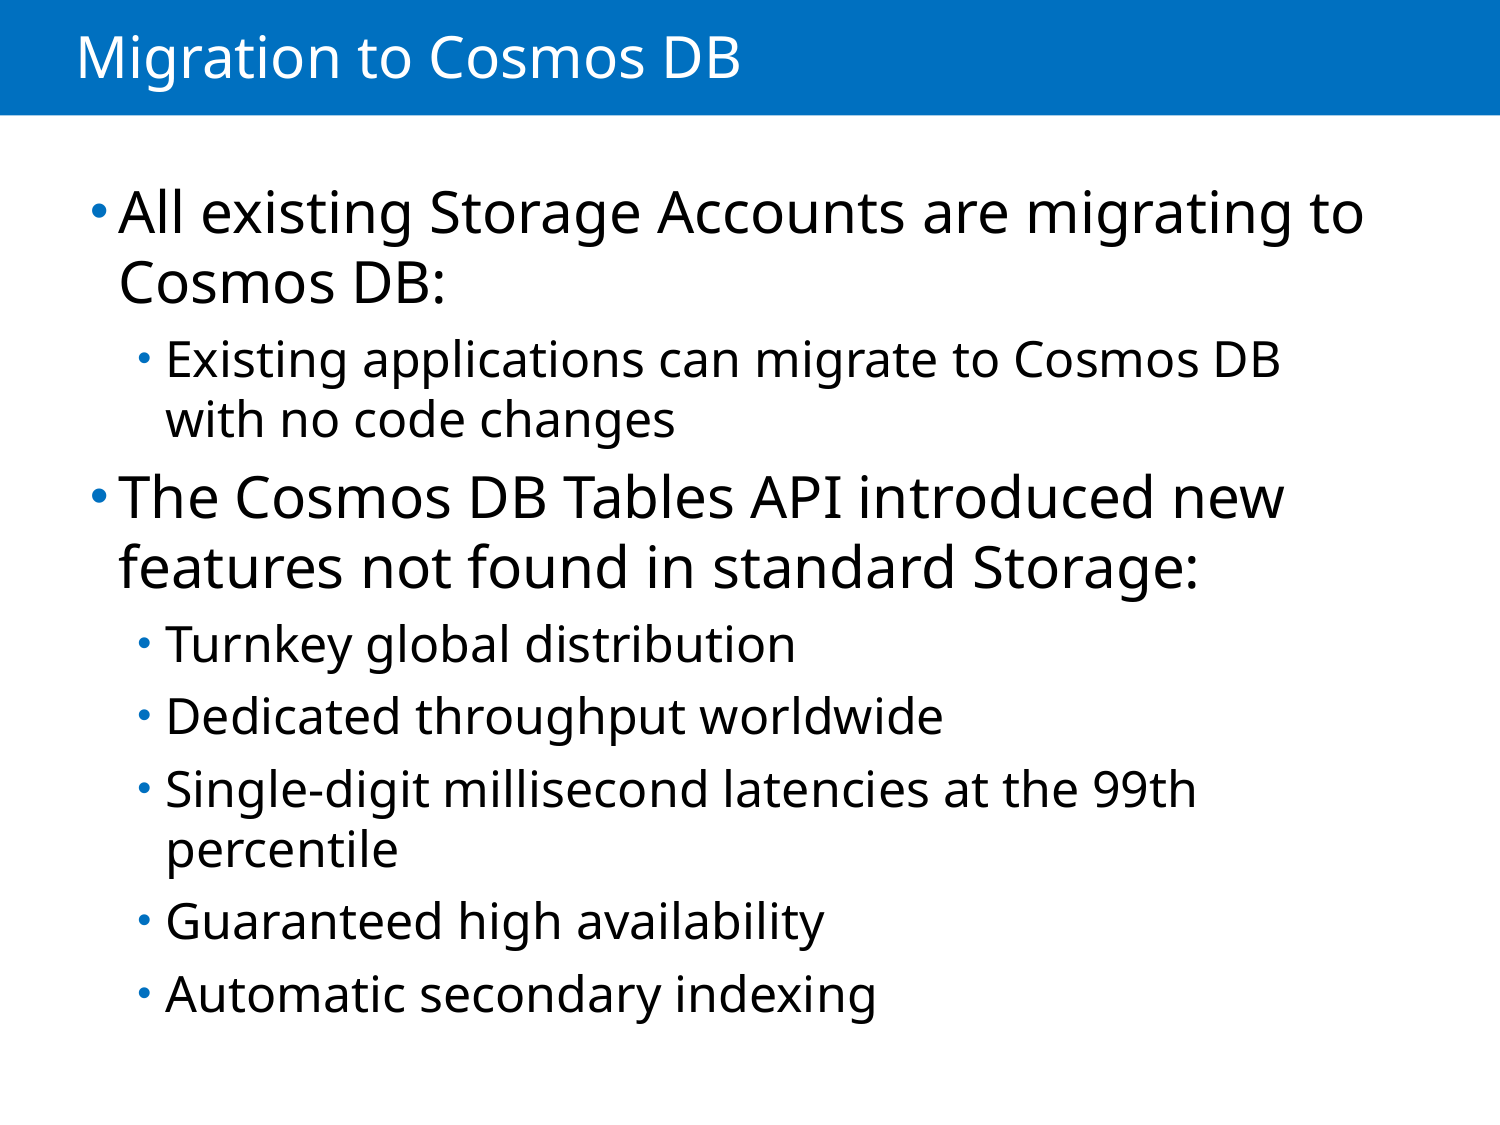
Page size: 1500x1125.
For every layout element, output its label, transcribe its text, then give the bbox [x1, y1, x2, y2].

text_box All existing Storage Accounts are migrating to Cosmos DB: Existing applications can migrate to Cosmos DB with no code changes The Cosmos DB Tables API introduced new features not found in standard Storage: Turnkey global distribution Dedicated throughput worldwide Single-digit millisecond latencies at the 99th percentile Guaranteed high availability Automatic secondary indexing [75, 167, 1408, 1012]
title Migration to Cosmos DB [75, 0, 1351, 122]
